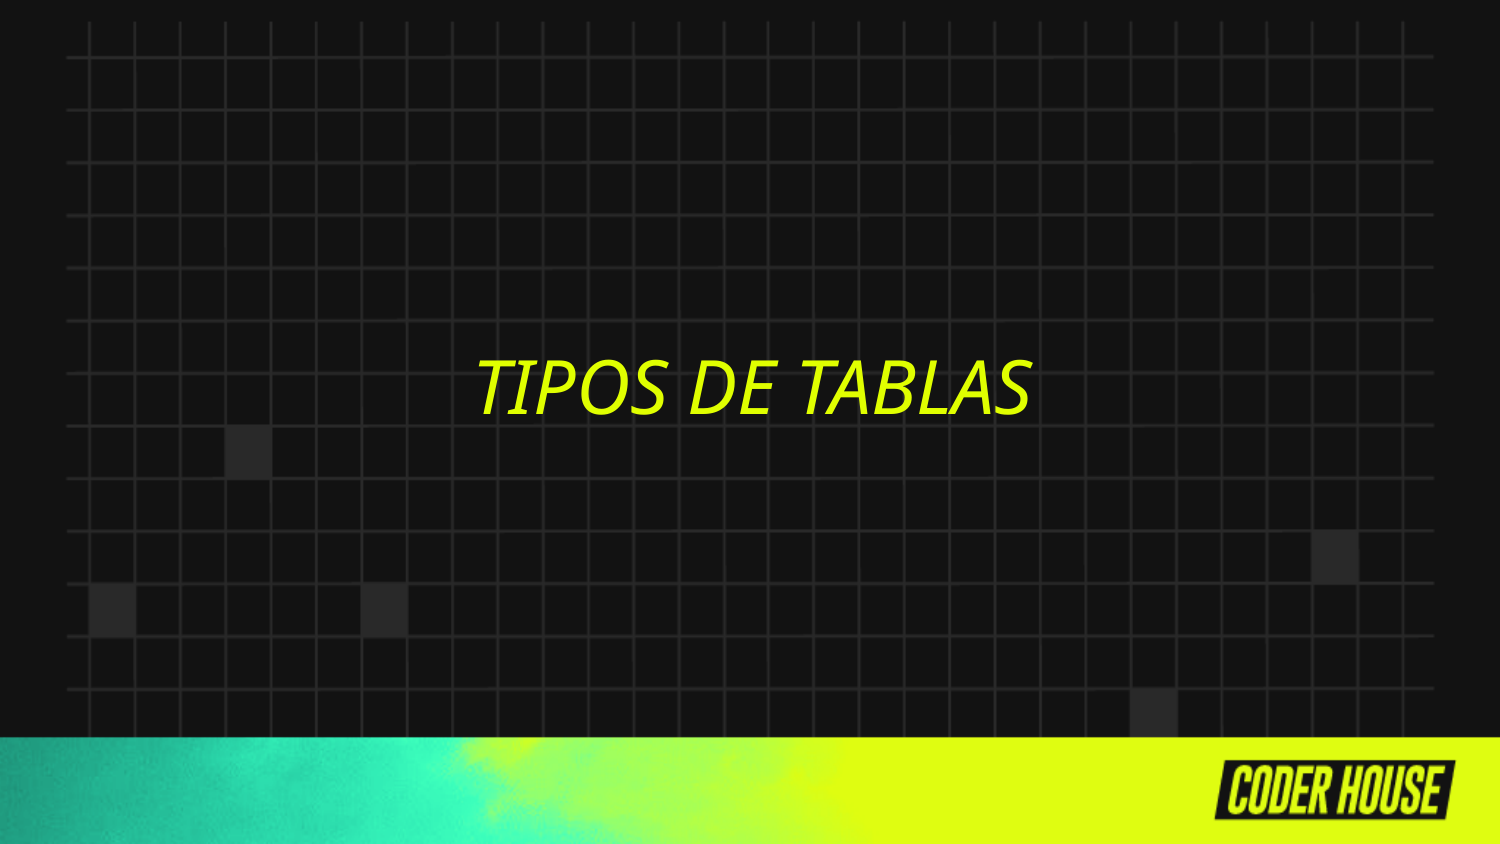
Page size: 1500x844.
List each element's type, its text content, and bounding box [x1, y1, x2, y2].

picture [0, 0, 1500, 844]
text_box TIPOS DE TABLAS [358, 303, 1147, 466]
